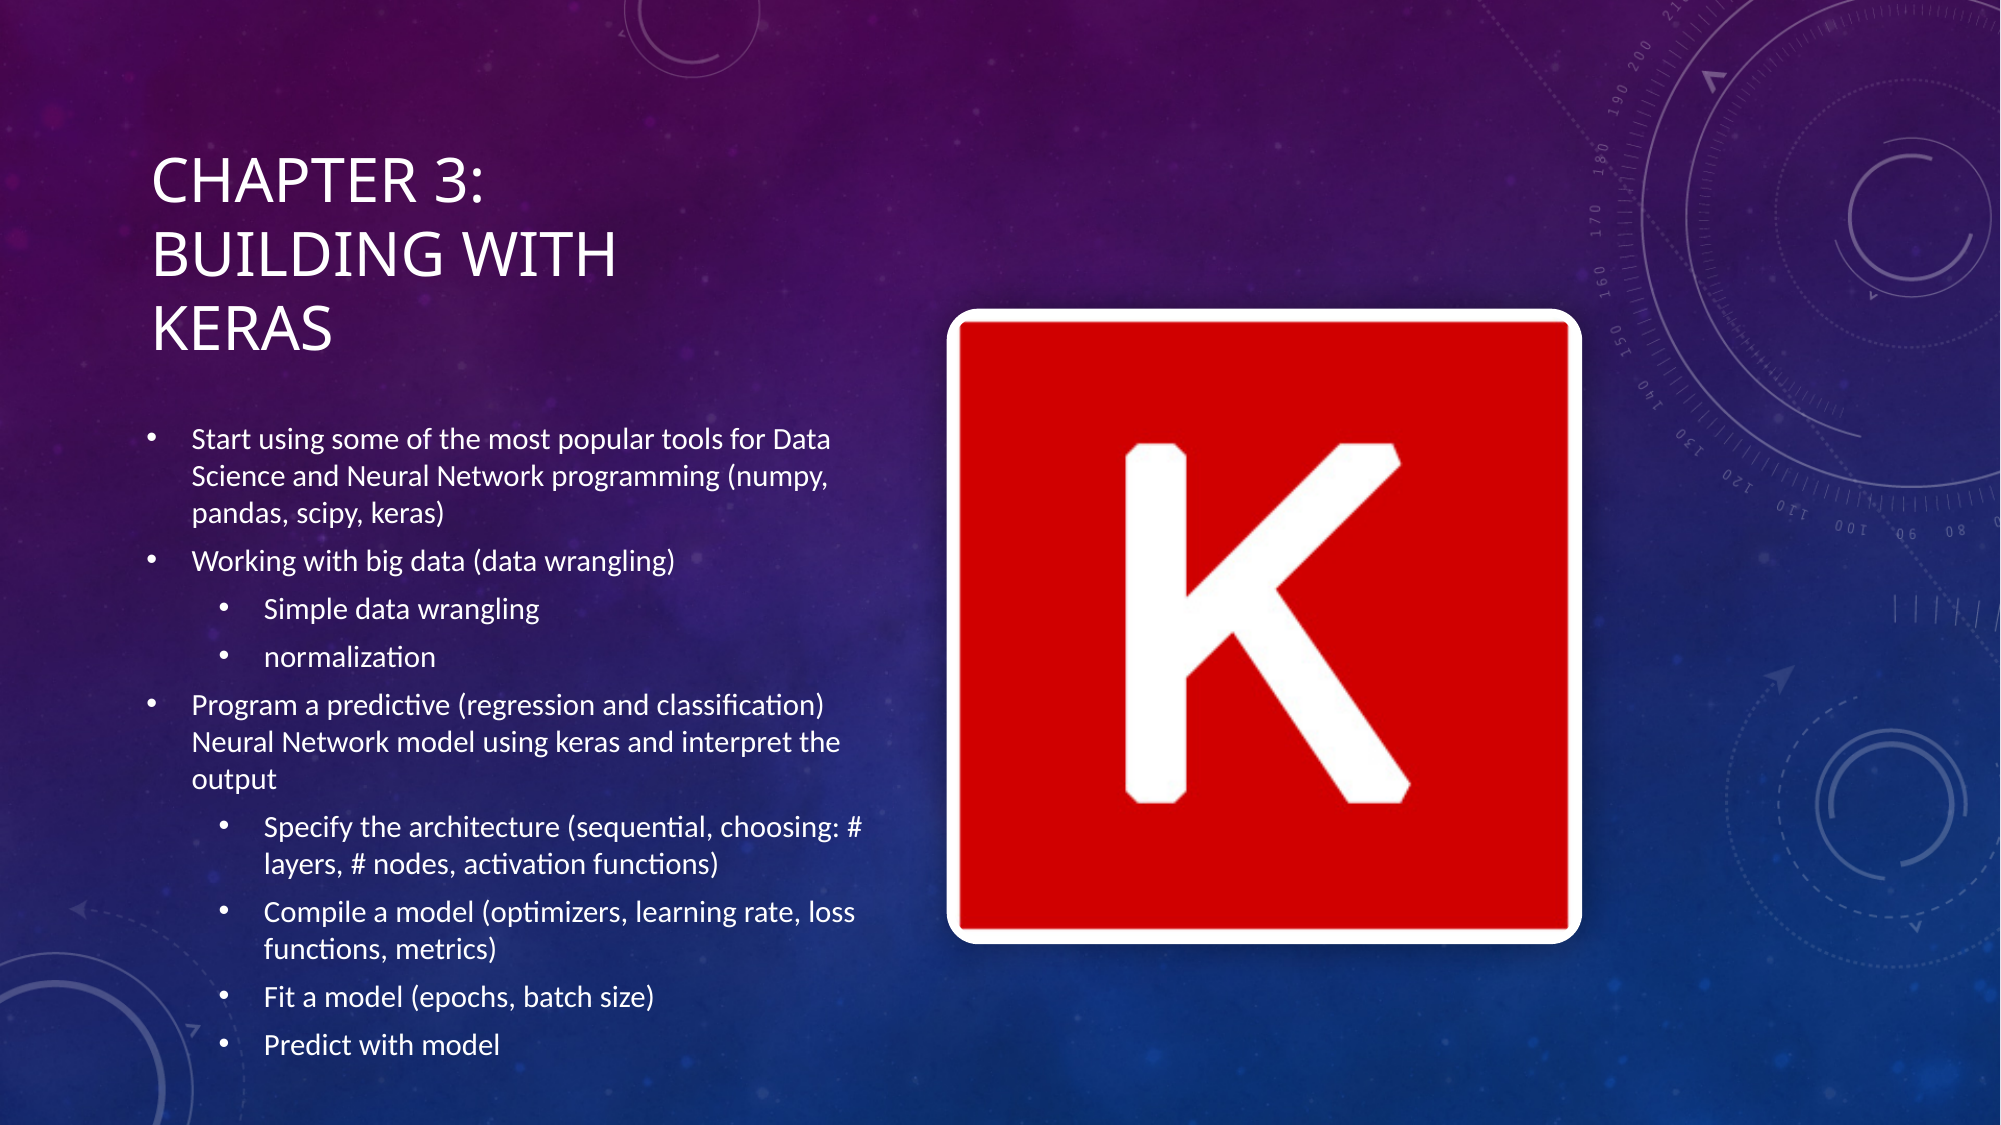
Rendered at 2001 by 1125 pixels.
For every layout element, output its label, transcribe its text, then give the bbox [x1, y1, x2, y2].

title Chapter 3: Building with Keras [135, 132, 789, 371]
text_box Start using some of the most popular tools for Data Science and Neural Network programming (numpy, pandas, scipy, keras) Working with big data (data wrangling) Simple data wrangling normalization Program a predictive (regression and classification) Neural Network model using keras and interpret the output Specify the architecture (sequential, choosing: # layers, # nodes, activation functions) Compile a model (optimizers, learning rate, loss functions, metrics) Fit a model (epochs, batch size) Predict with model [131, 410, 893, 1076]
picture [0, 0, 2001, 1125]
